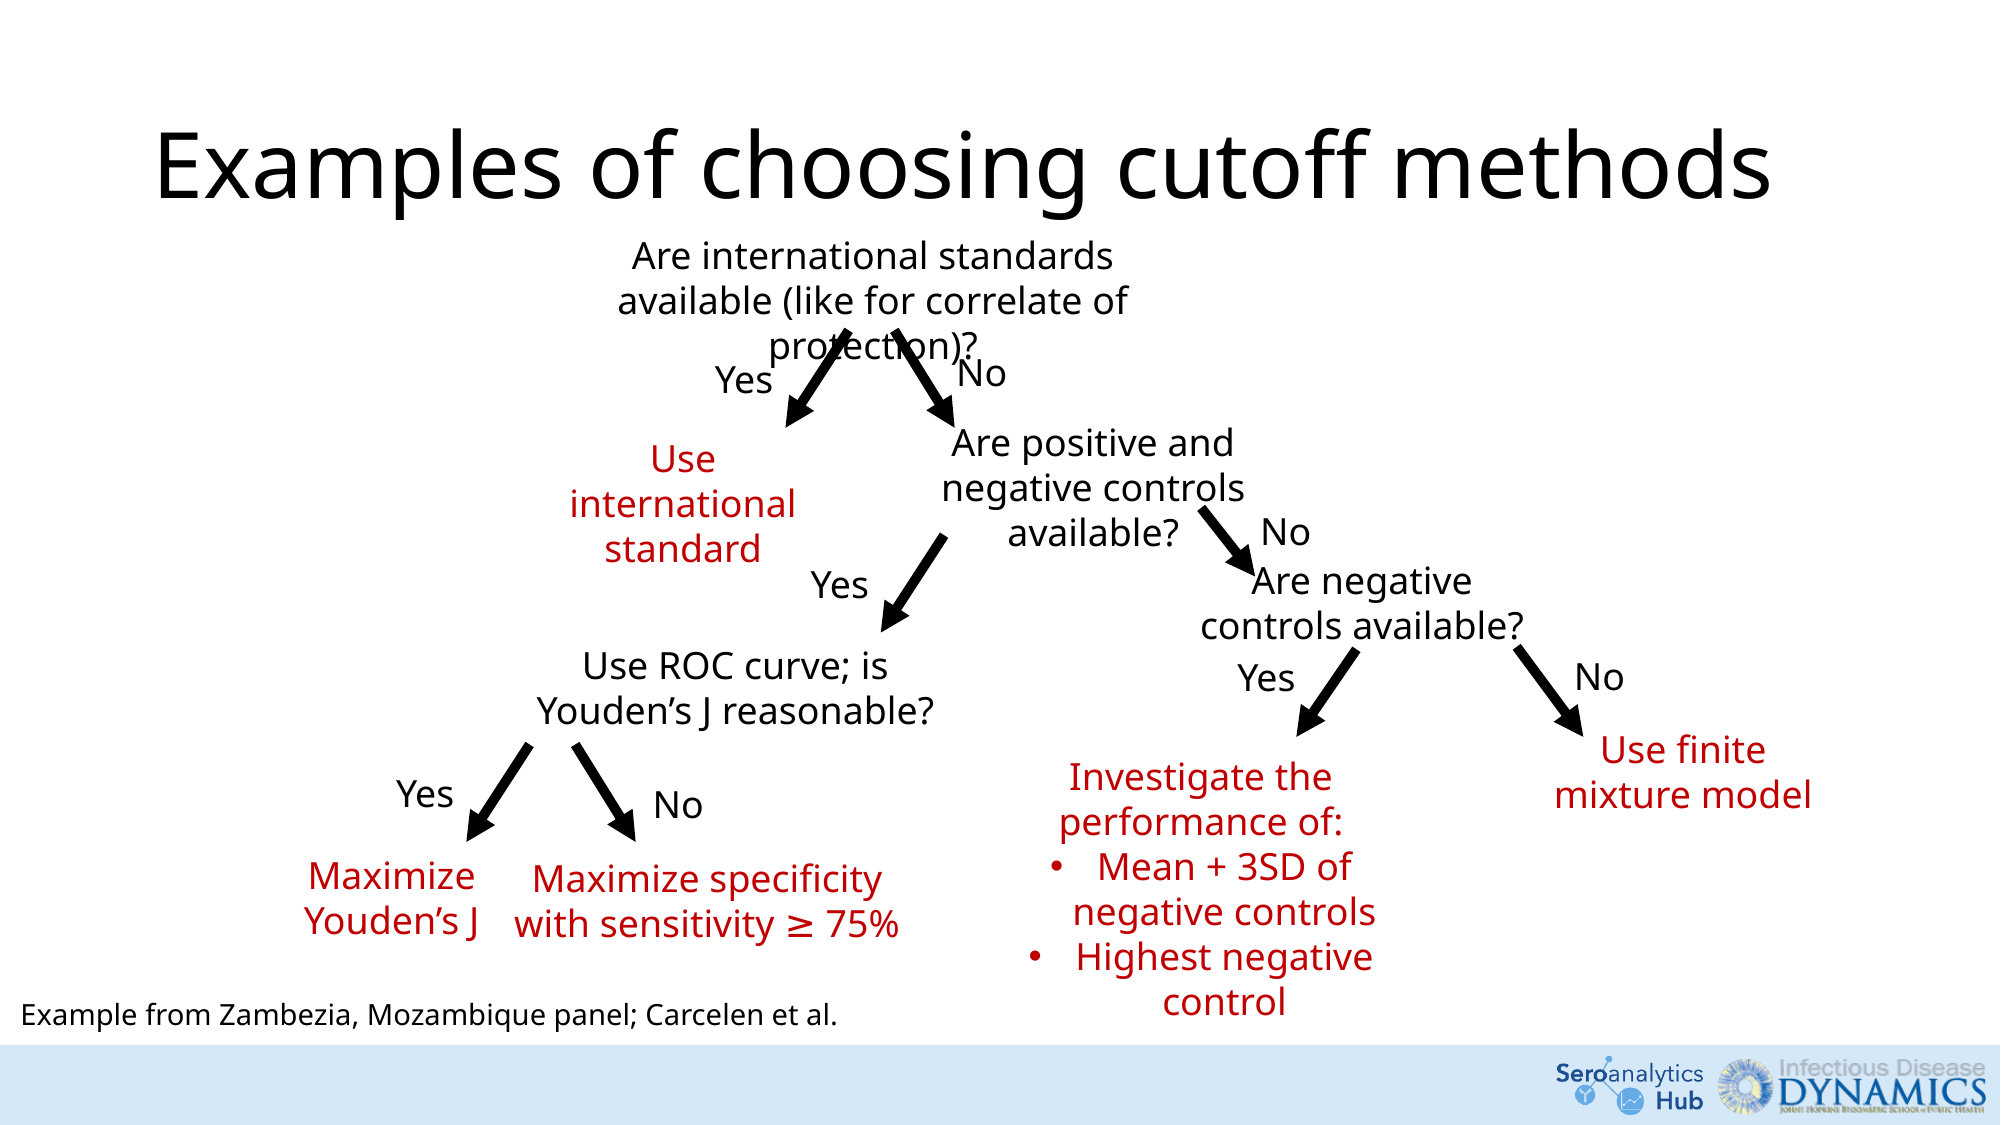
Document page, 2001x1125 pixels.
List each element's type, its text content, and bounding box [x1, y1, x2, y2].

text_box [1516, 646, 1584, 738]
text_box Use international standard [517, 427, 849, 578]
text_box No [1245, 500, 1356, 549]
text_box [880, 534, 945, 634]
text_box Maximize Youden’s J [225, 844, 558, 950]
text_box Yes [381, 762, 465, 823]
text_box Are international standards available (like for correlate of protection)? [540, 224, 1206, 374]
text_box Use ROC curve; is Youden’s J reasonable? [518, 634, 953, 740]
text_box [1295, 648, 1357, 738]
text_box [574, 744, 637, 843]
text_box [893, 329, 956, 429]
text_box No [956, 341, 1052, 402]
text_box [465, 744, 531, 843]
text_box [784, 329, 850, 429]
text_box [1200, 507, 1256, 577]
text_box Maximize specificity with sensitivity ≥ 75% [489, 847, 925, 953]
text_box No [1584, 646, 1670, 706]
picture [1719, 1059, 1986, 1115]
text_box Yes [1222, 646, 1333, 707]
text_box No [637, 774, 748, 834]
text_box Yes [700, 348, 784, 409]
text_box Yes [795, 553, 880, 614]
text_box Use finite mixture model [1531, 719, 1835, 824]
text_box Are negative controls available? [1182, 549, 1542, 655]
text_box Example from Zambezia, Mozambique panel; Carcelen et al. [5, 988, 1007, 1039]
title Examples of choosing cutoff methods [137, 59, 1863, 278]
text_box Are positive and negative controls available? [864, 411, 1322, 562]
text_box Investigate the performance of: Mean + 3SD of negative controls Highest negative control [1000, 745, 1402, 1031]
